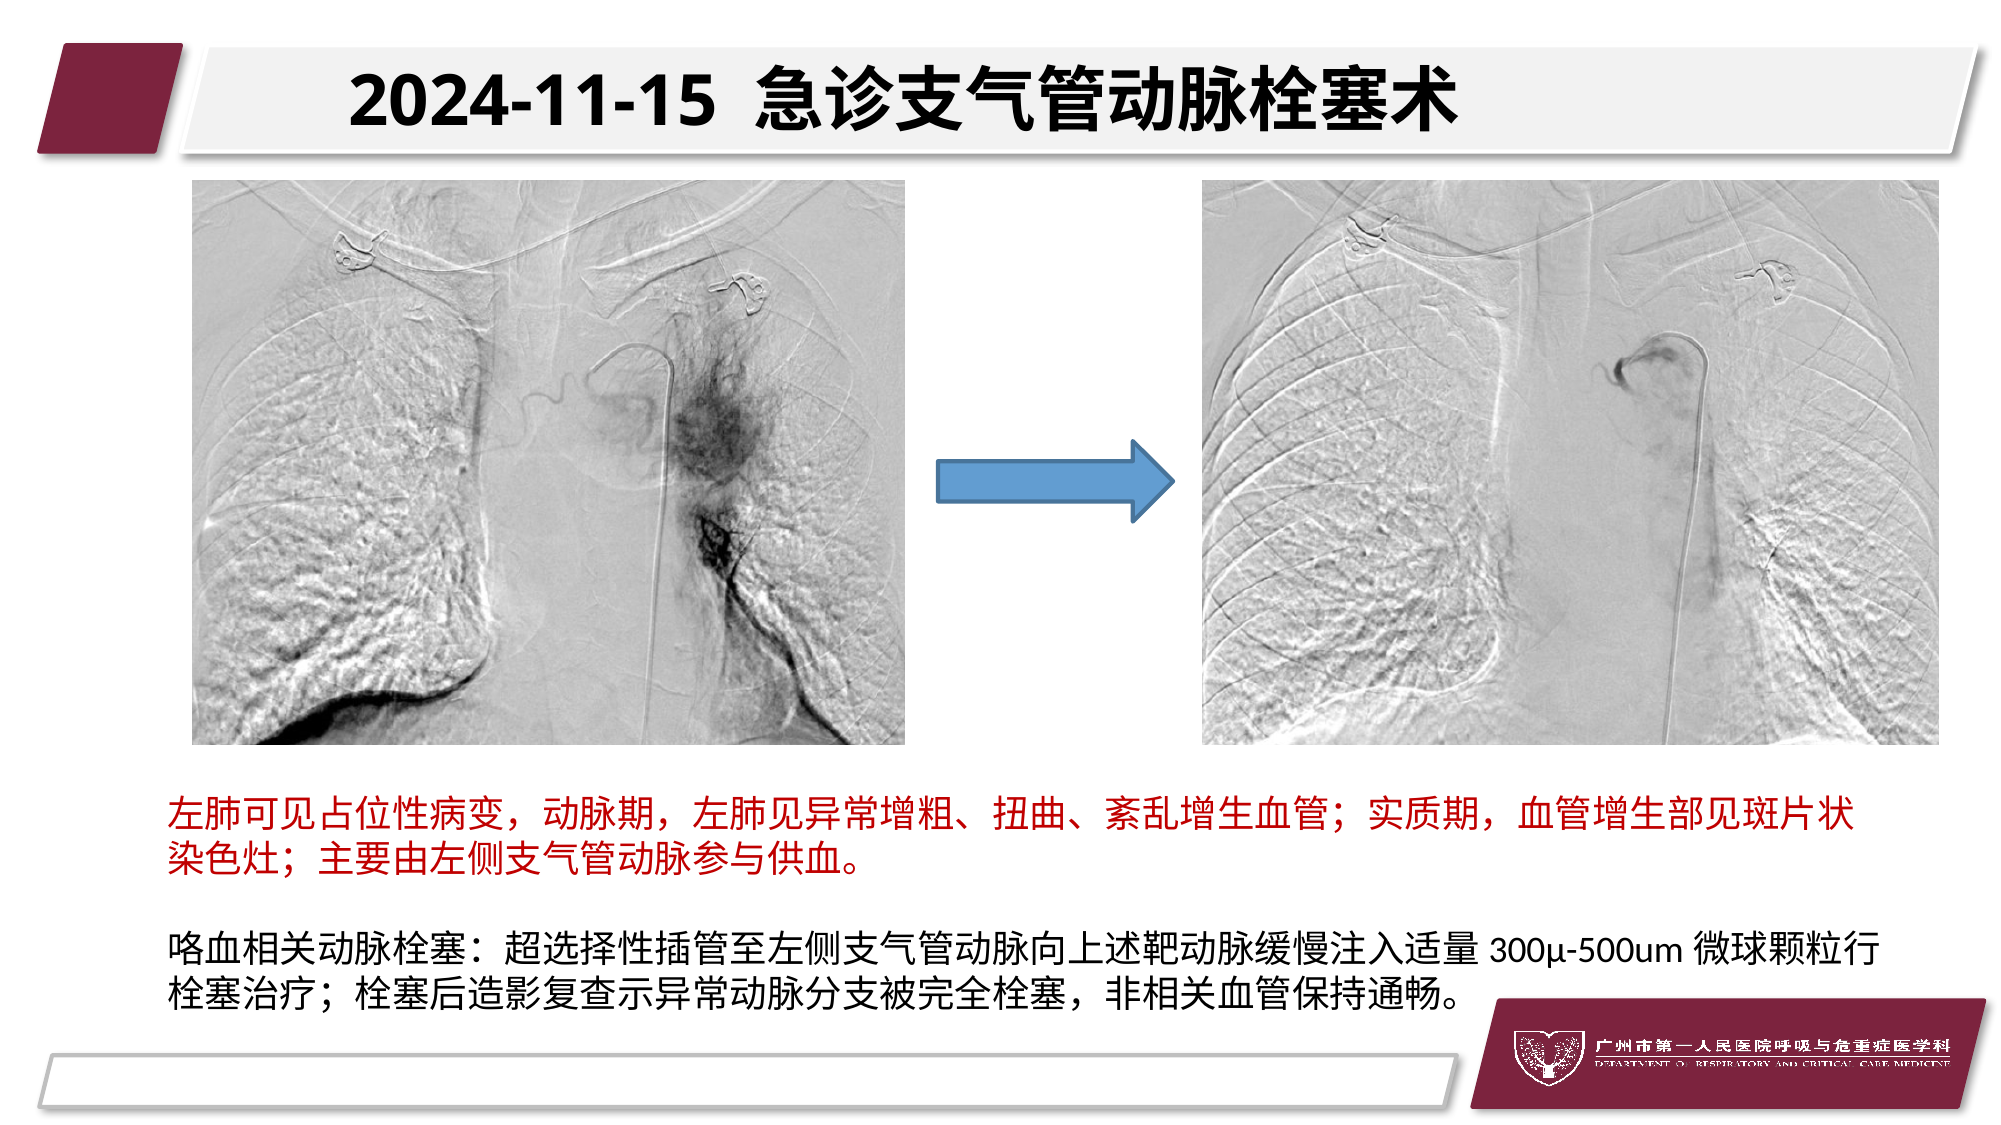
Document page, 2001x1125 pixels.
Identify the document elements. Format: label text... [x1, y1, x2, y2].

text_box 左肺可见占位性病变，动脉期，左肺见异常增粗、扭曲、紊乱增生血管；实质期，血管增生部见斑片状染色灶；主要由左侧支气管动脉参与供血。 咯血相关动脉栓塞：超选择性插管至左侧支气管动脉向上述靶动脉缓慢注入适量300μ-500um微球颗粒行栓塞治疗；栓塞后造影复查示异常动脉分支被完全栓塞，非相关血管保持通畅。 [152, 782, 1896, 1023]
text_box [935, 439, 1176, 524]
picture [1202, 180, 1940, 745]
title 2024-11-15 急诊支气管动脉栓塞术 [333, 3, 2000, 191]
text_box [137, 318, 1863, 1032]
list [192, 180, 905, 745]
